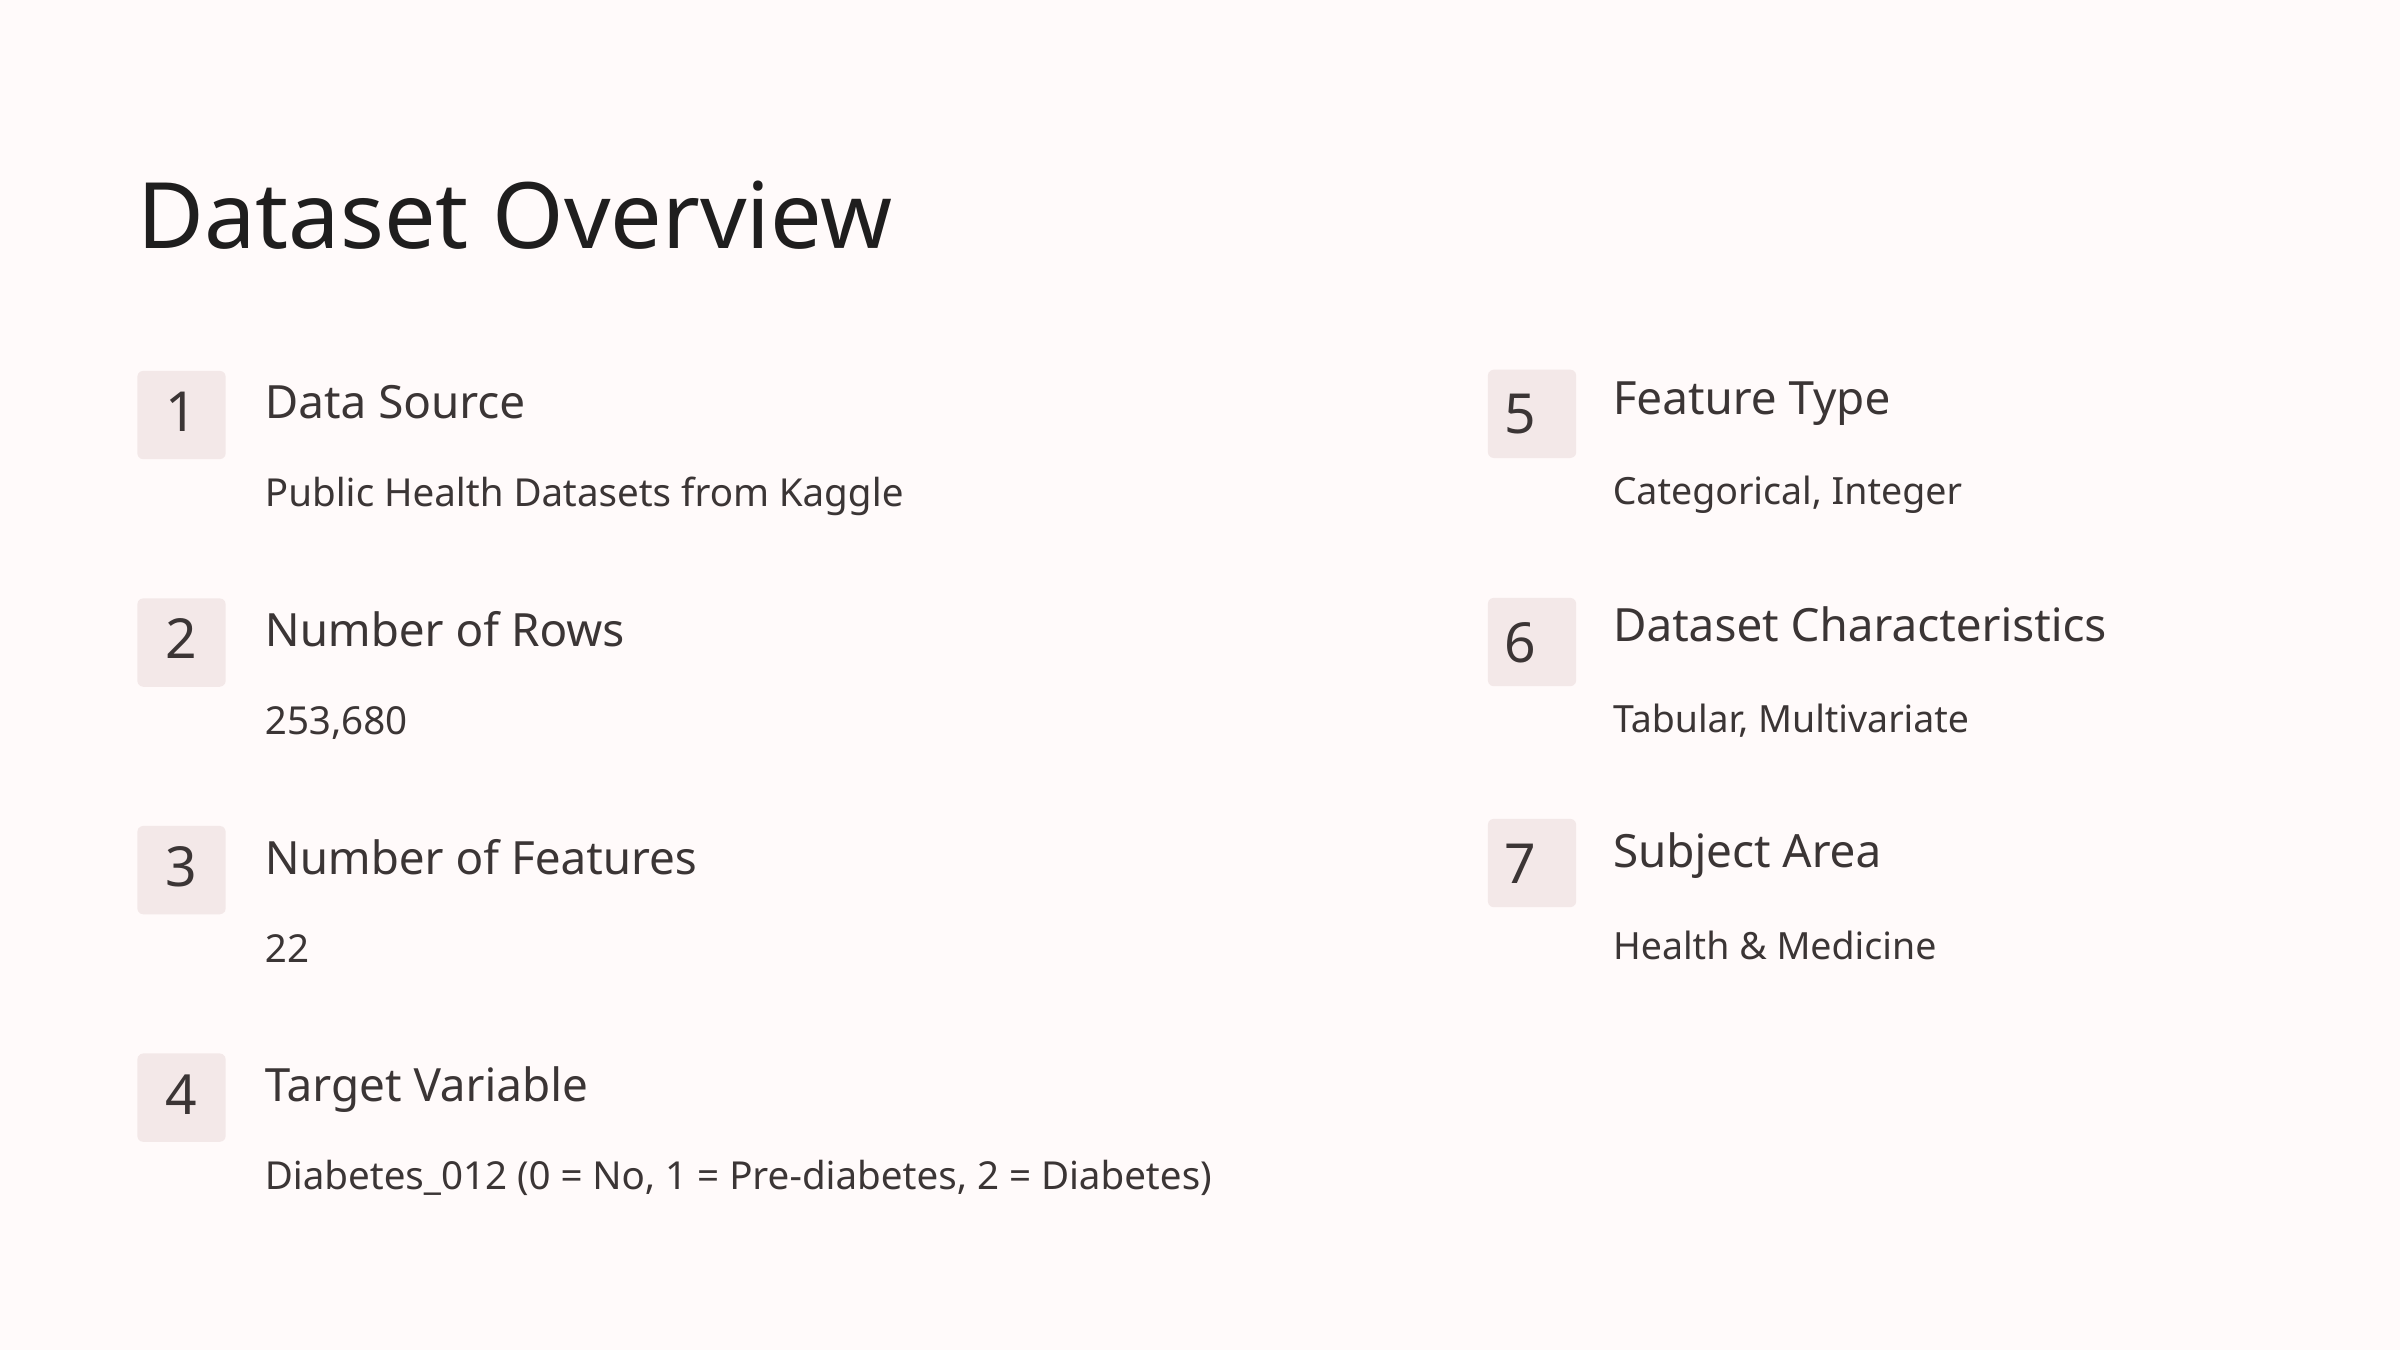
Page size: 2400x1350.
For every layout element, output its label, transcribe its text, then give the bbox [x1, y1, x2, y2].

text_box Tabular, Multivariate [1598, 670, 2149, 748]
text_box 253,680 [265, 679, 1363, 743]
text_box Categorical, Integer [1598, 442, 2270, 520]
text_box 7 [1487, 818, 1577, 908]
text_box 5 [1487, 369, 1577, 459]
text_box 22 [265, 907, 1363, 970]
text_box 1 [173, 387, 190, 443]
text_box Subject Area [1598, 812, 2321, 885]
text_box [137, 370, 226, 460]
text_box [137, 825, 226, 915]
text_box 6 [1487, 597, 1577, 687]
text_box 2 [164, 614, 199, 671]
text_box Health & Medicine [1598, 897, 2228, 975]
text_box Public Health Datasets from Kaggle [265, 452, 1363, 515]
text_box Dataset Characteristics [1598, 585, 2321, 658]
text_box Data Source [265, 370, 727, 429]
text_box Feature Type [1598, 358, 2366, 431]
text_box Dataset Overview [137, 152, 1062, 268]
text_box Diabetes_012 (0 = No, 1 = Pre-diabetes, 2 = Diabetes) [265, 1134, 1363, 1198]
text_box Target Variable [265, 1053, 727, 1112]
text_box Number of Features [265, 825, 727, 884]
text_box [137, 1053, 226, 1142]
text_box 4 [164, 1069, 199, 1126]
text_box Number of Rows [265, 598, 727, 657]
text_box 3 [164, 842, 199, 898]
text_box [137, 598, 226, 687]
